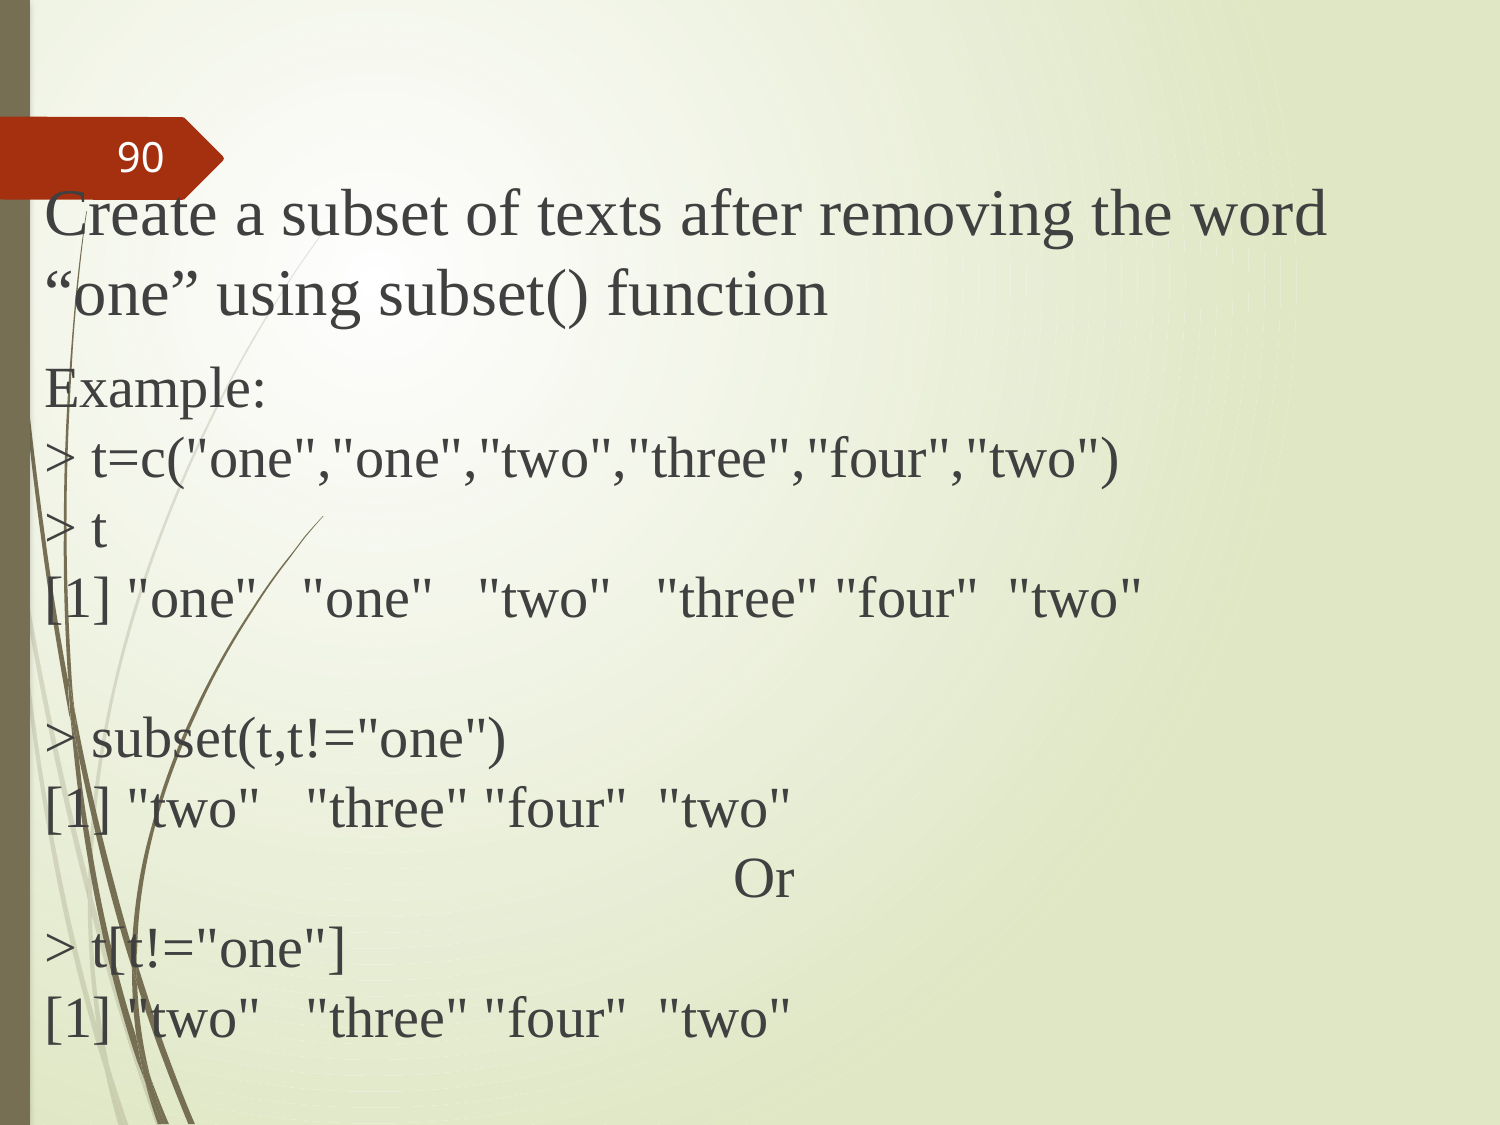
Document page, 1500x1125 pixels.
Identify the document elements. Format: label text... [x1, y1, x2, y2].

slide_number 90 [83, 129, 180, 190]
list Create a subset of texts after removing the word “one” using subset() function Example: > t=c("one","one","two","three","four","two") > t [1] "one" "one" "two" "three" "four" "two" > subset(t,t!="one") [1] "two" "three" "four" "two" Or > t[t!="one"] [1] "two" "three" "four" "two" [29, 161, 1500, 970]
